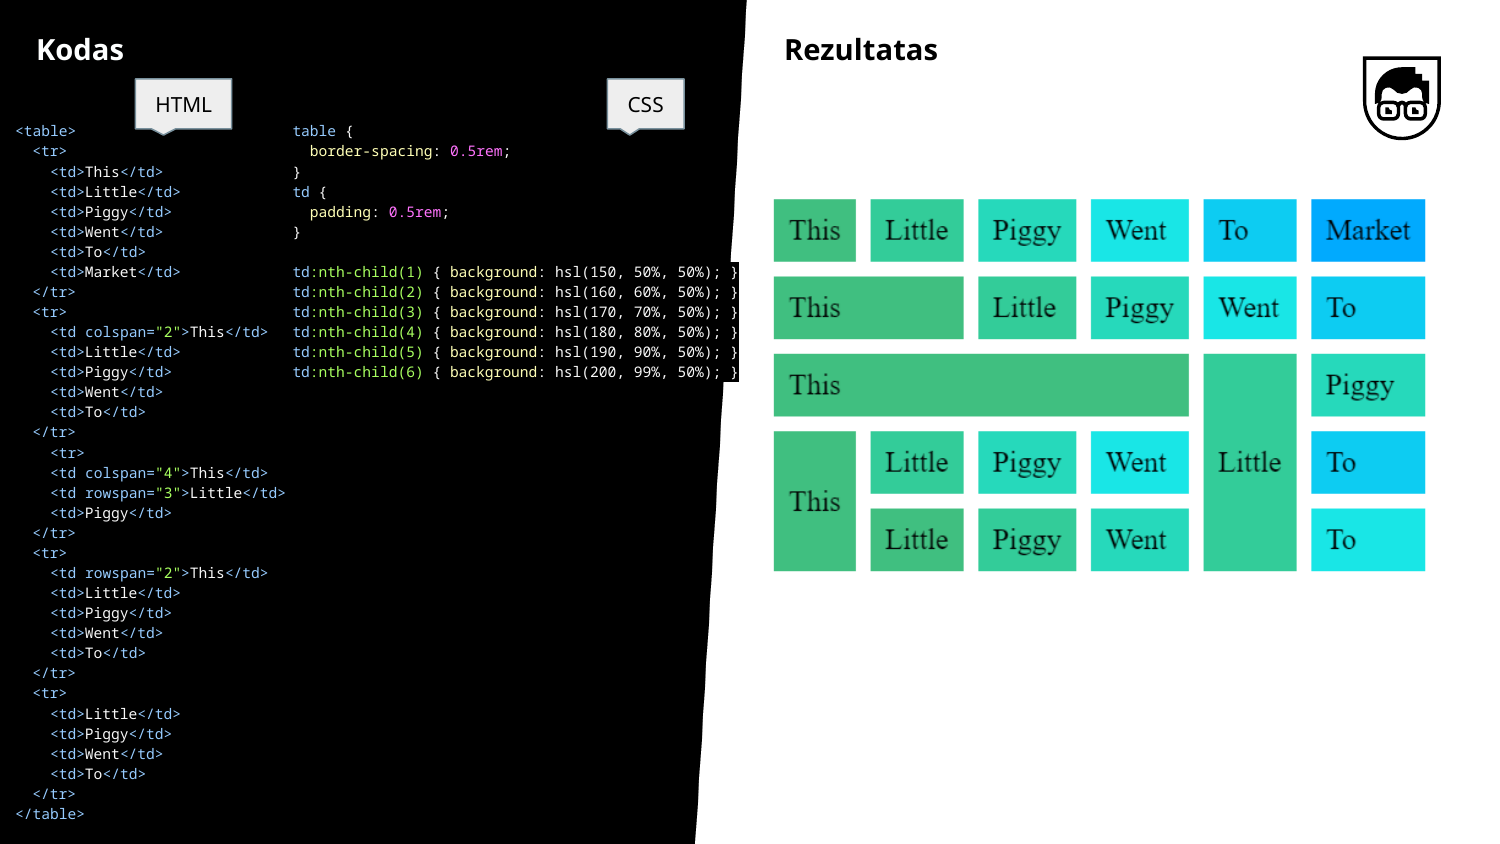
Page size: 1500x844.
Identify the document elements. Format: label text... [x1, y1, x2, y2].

text_box <table> <tr> <td>This</td> <td>Little</td> <td>Piggy</td> <td>Went</td> <td>To</td> <td>Market</td> </tr> <tr> <td colspan="2">This</td> <td>Little</td> <td>Piggy</td> <td>Went</td> <td>To</td> </tr> <tr> <td colspan="4">This</td> <td rowspan="3">Little</td> <td>Piggy</td> </tr> <tr> <td rowspan="2">This</td> <td>Little</td> <td>Piggy</td> <td>Went</td> <td>To</td> </tr> <tr> <td>Little</td> <td>Piggy</td> <td>Went</td> <td>To</td> </tr> </table> [0, 104, 493, 838]
text_box CSS [607, 78, 685, 136]
text_box table { border-spacing: 0.5rem; } td { padding: 0.5rem; } td:nth-child(1) { background: hsl(150, 50%, 50%); } td:nth-child(2) { background: hsl(160, 60%, 50%); } td:nth-child(3) { background: hsl(170, 70%, 50%); } td:nth-child(4) { background: hsl(180, 80%, 50%); } td:nth-child(5) { background: hsl(190, 90%, 50%); } td:nth-child(6) { background: hsl(200, 99%, 50%); } [277, 104, 770, 396]
text_box HTML [135, 78, 232, 136]
picture [0, 0, 1500, 844]
